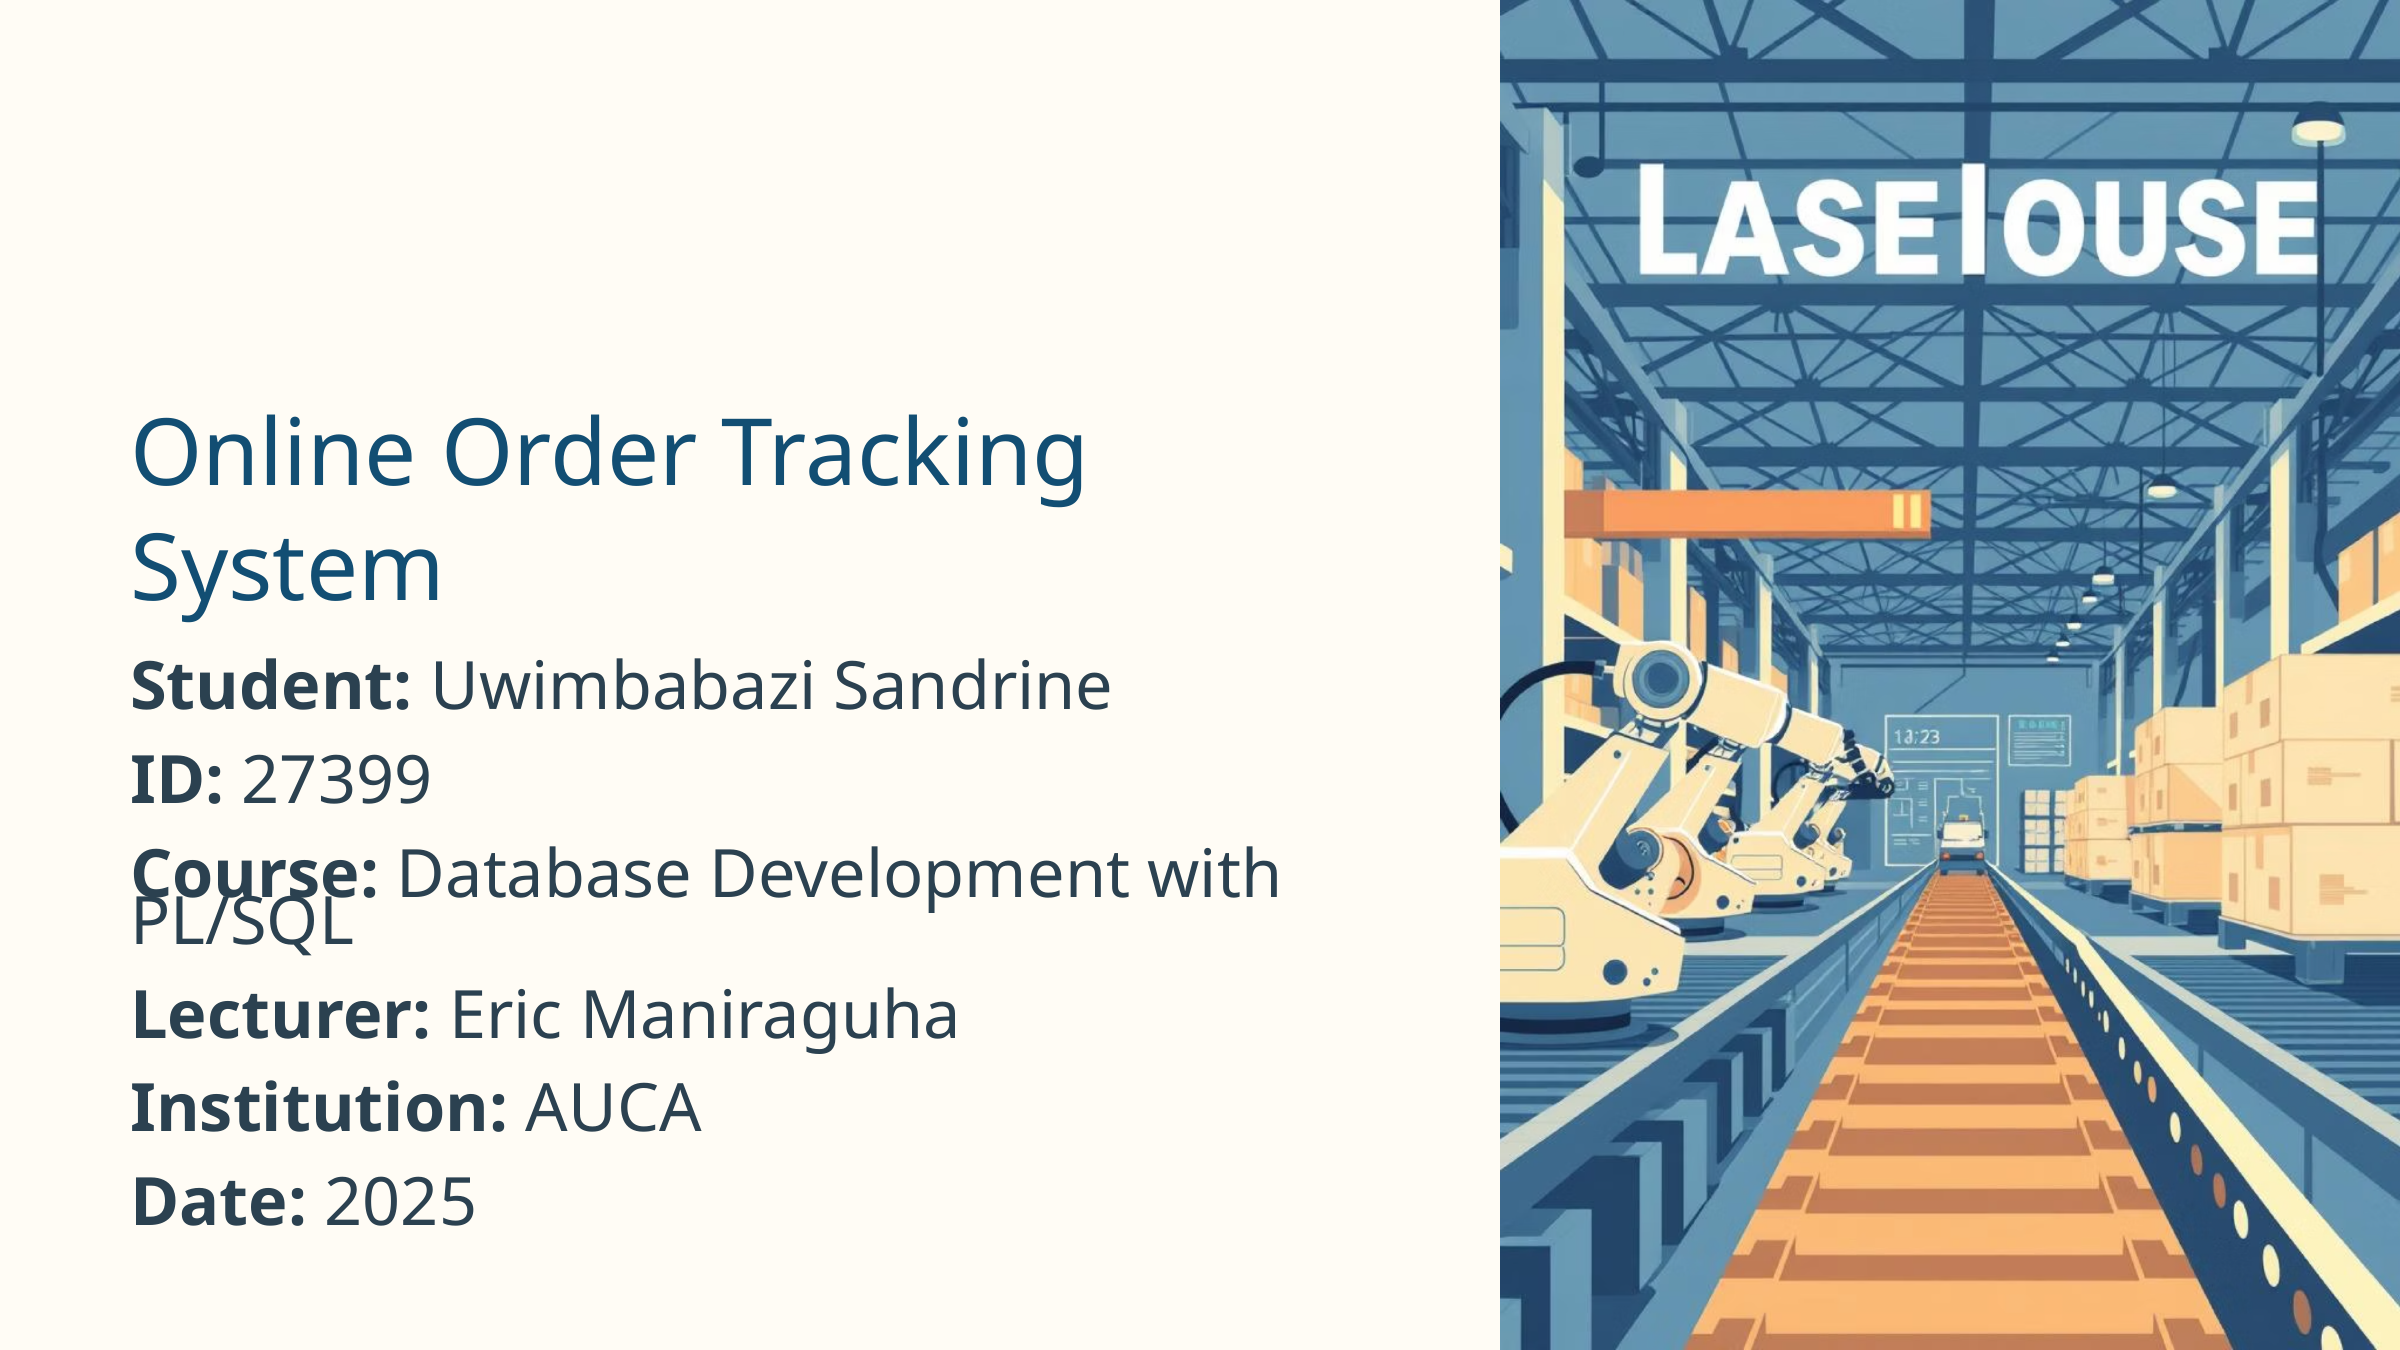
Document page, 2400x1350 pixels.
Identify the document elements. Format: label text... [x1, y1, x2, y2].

text_box Student: Uwimbabazi Sandrine ID: 27399 Course: Database Development with PL/SQL Lecturer: Eric Maniraguha Institution: AUCA Date: 2025 [130, 676, 1370, 962]
picture [1499, 0, 2400, 1350]
text_box Online Order Tracking System [130, 387, 1370, 621]
